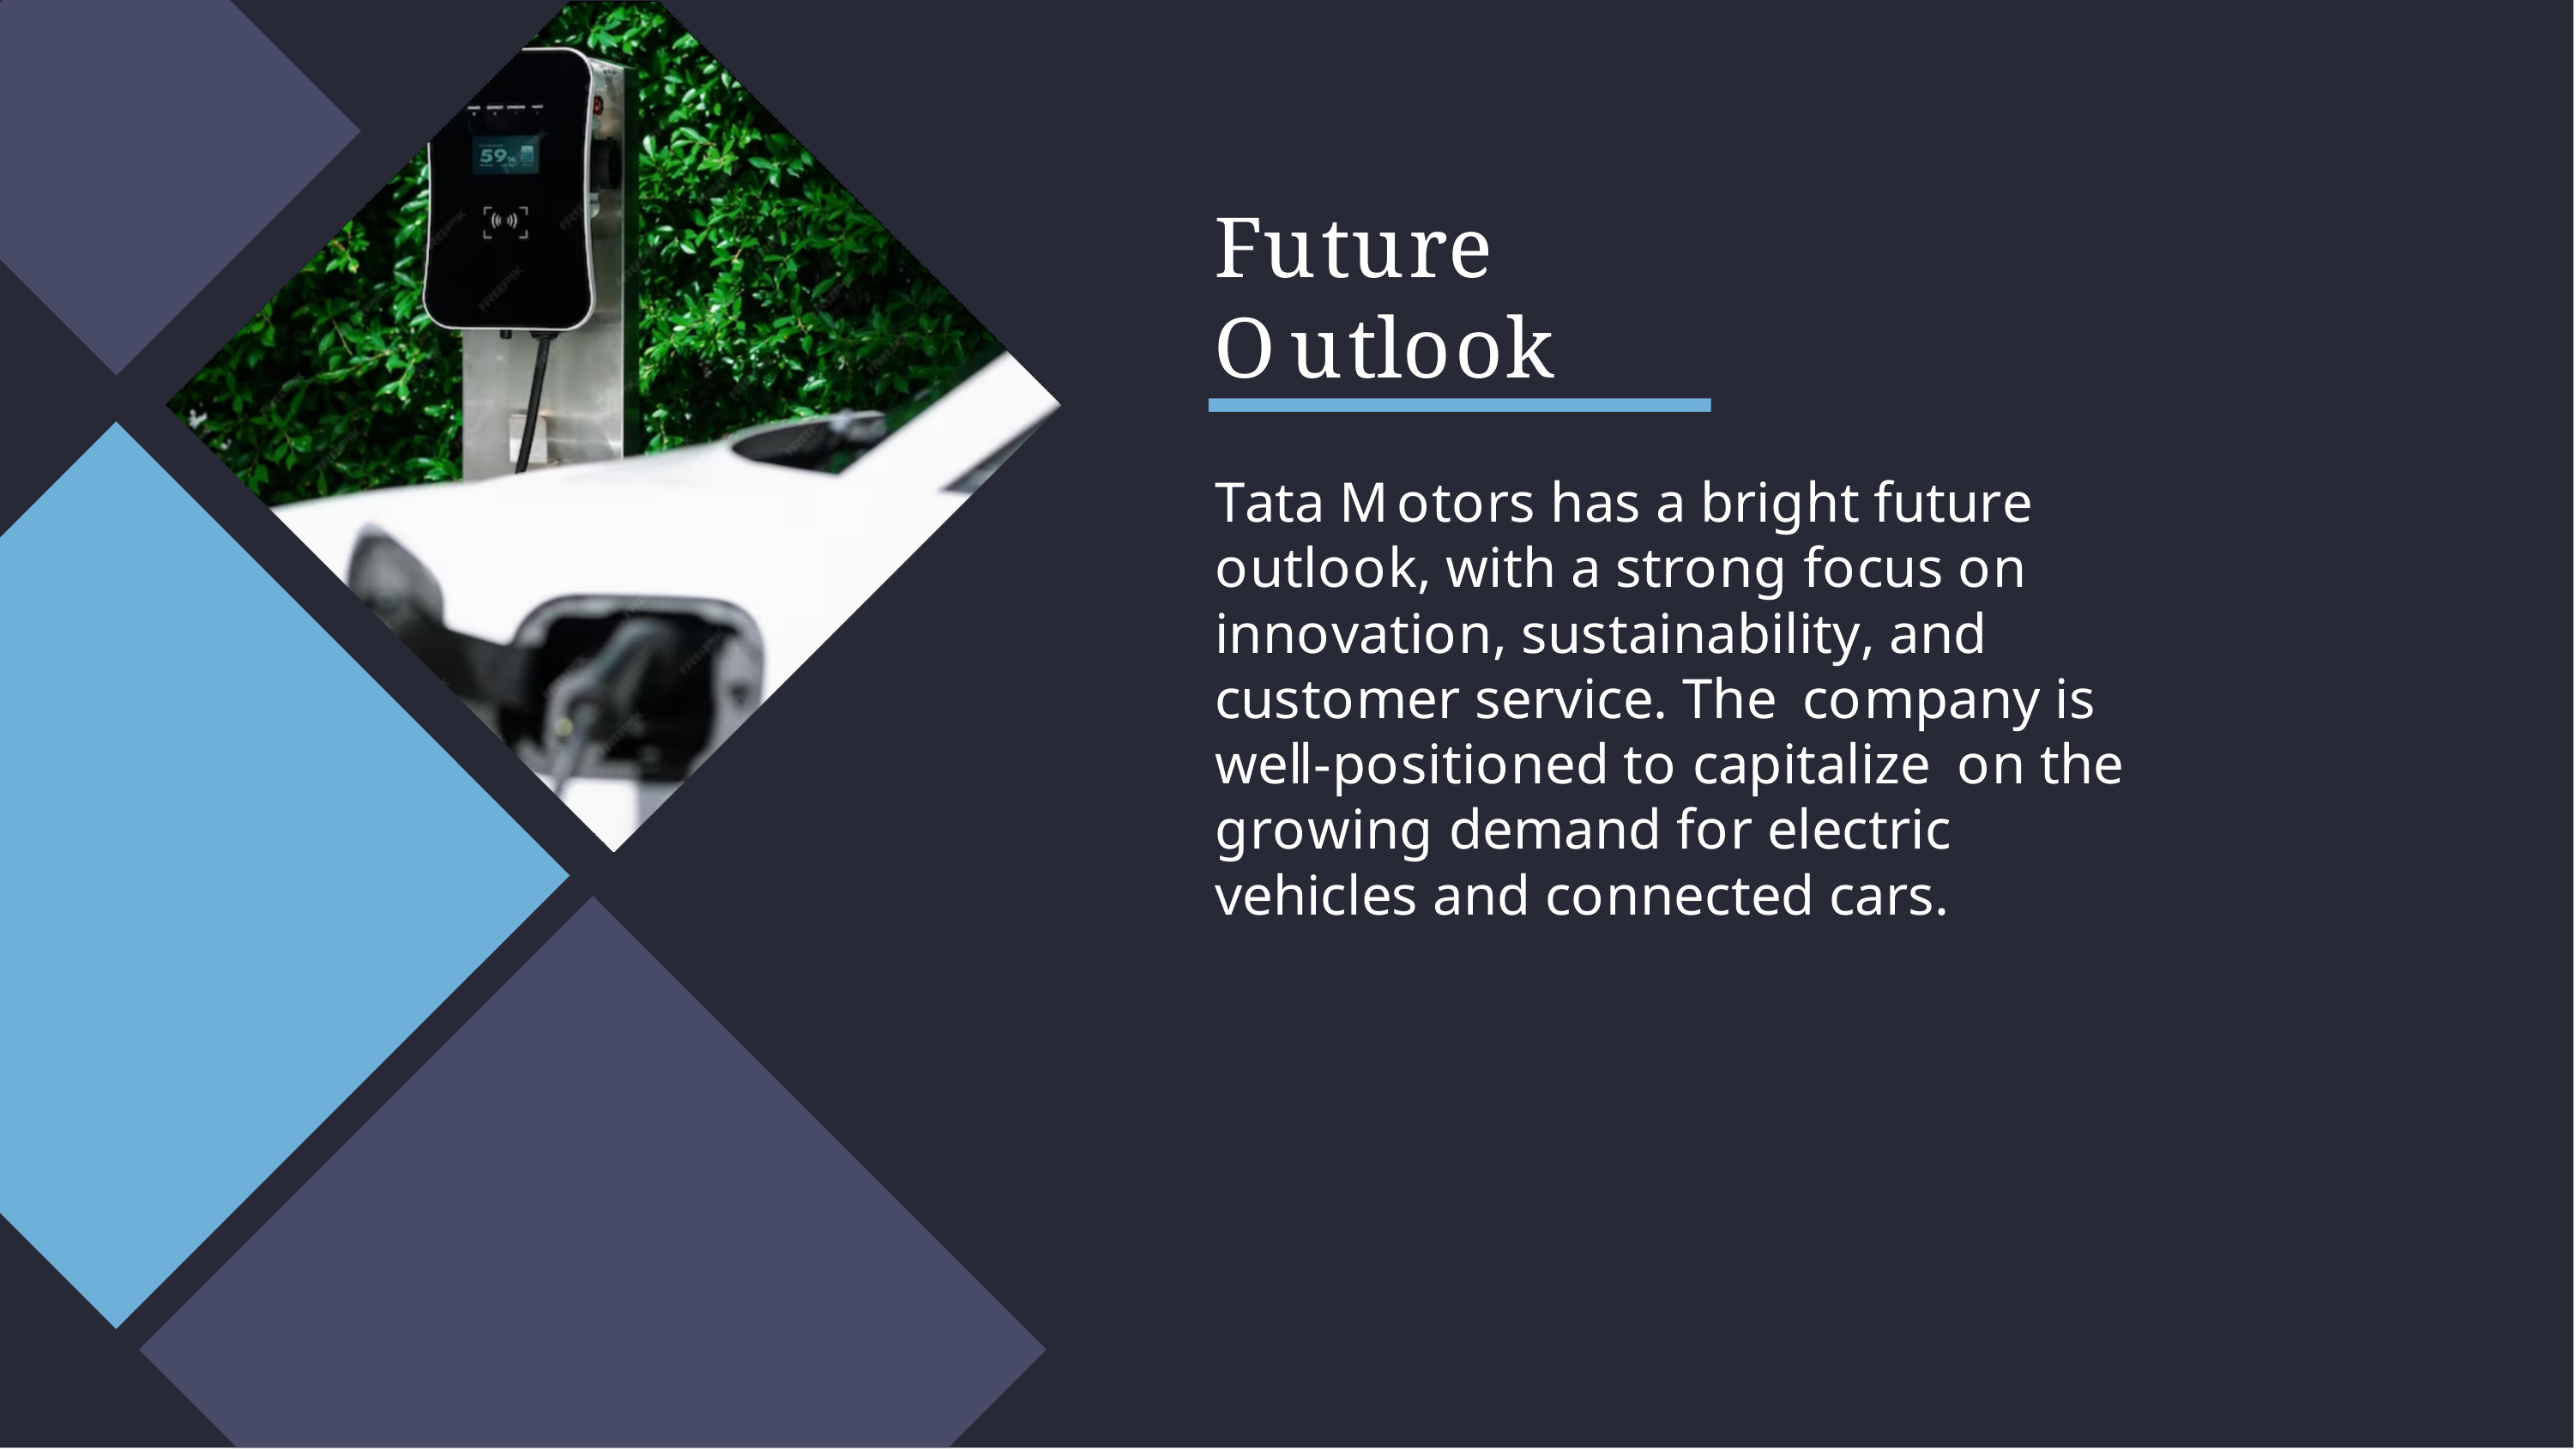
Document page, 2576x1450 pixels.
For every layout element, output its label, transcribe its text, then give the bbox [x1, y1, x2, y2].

title Future Outlook [1212, 193, 1773, 438]
text_box Tata Motors has a bright future outlook, with a strong focus on innovation, sustainability, and customer service. The company is well-positioned to capitalize on the growing demand for electric vehicles and connected cars. [1213, 465, 2150, 926]
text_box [0, 0, 1063, 1448]
text_box [1208, 398, 1711, 412]
